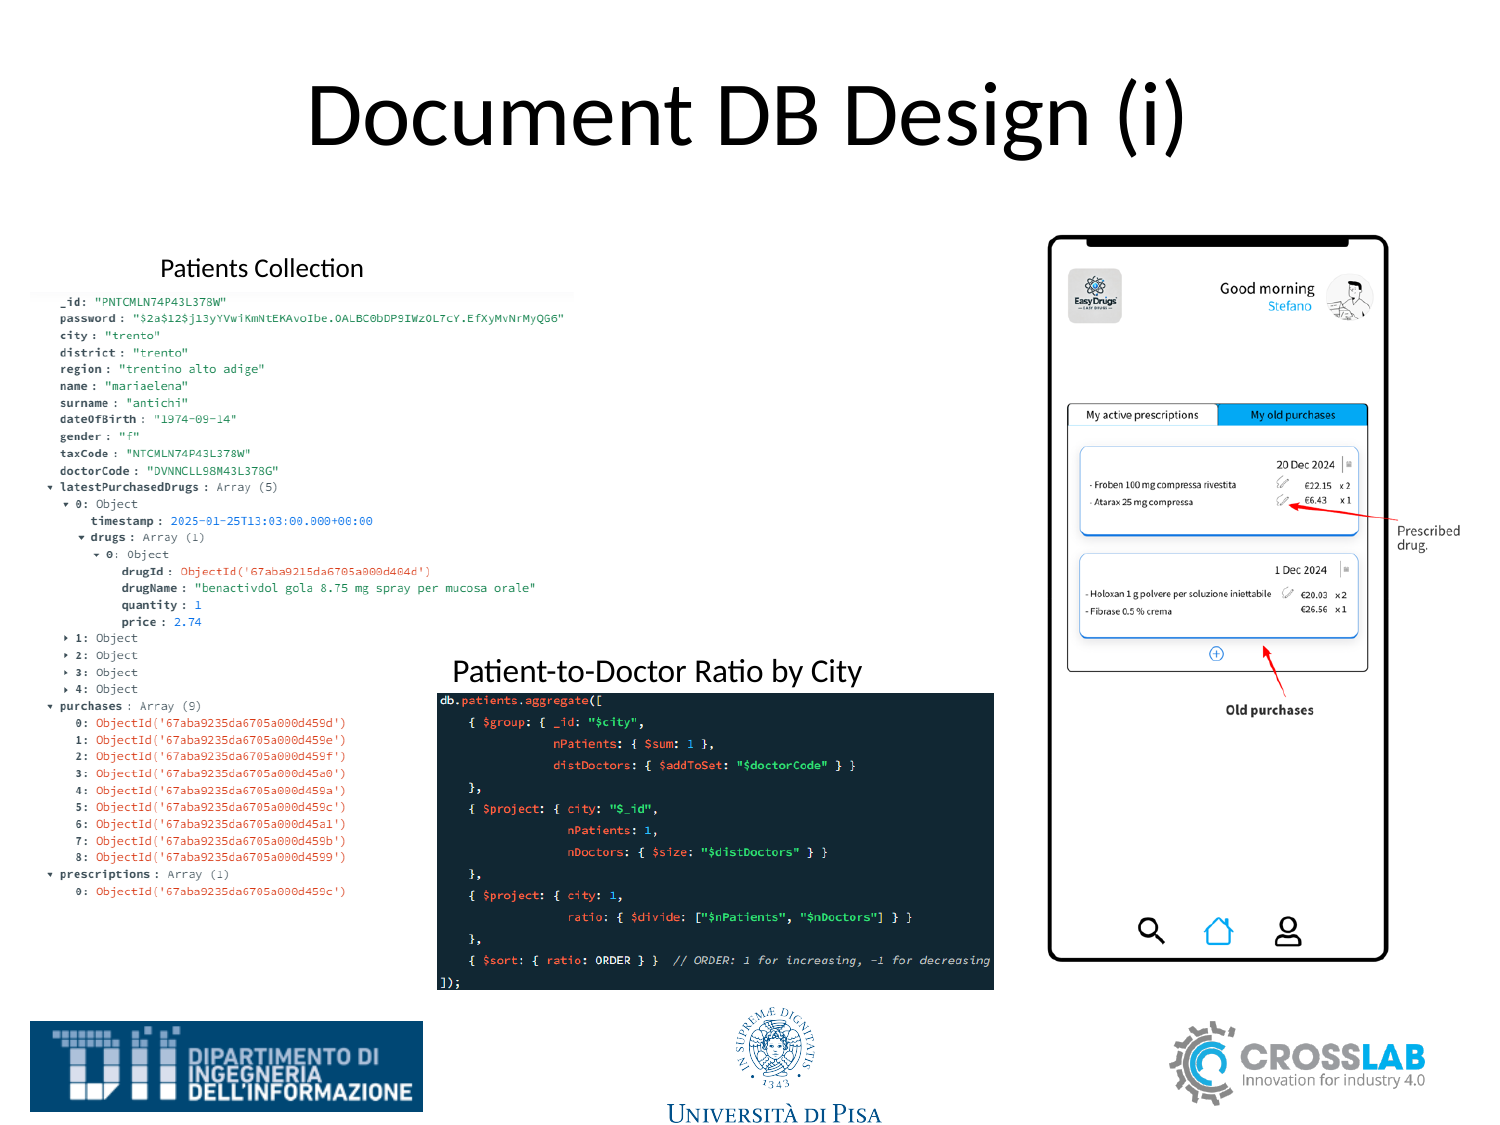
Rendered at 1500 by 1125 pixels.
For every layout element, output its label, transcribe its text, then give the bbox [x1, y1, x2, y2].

picture [29, 292, 994, 991]
picture [667, 1007, 882, 1123]
title Document DB Design (i) [30, 14, 1468, 203]
picture [1041, 232, 1462, 967]
text_box Patient-to-Doctor Ratio by City [577, 634, 1036, 705]
picture [1169, 1021, 1425, 1106]
picture [30, 1021, 423, 1112]
text_box Patients Collection [145, 235, 459, 291]
